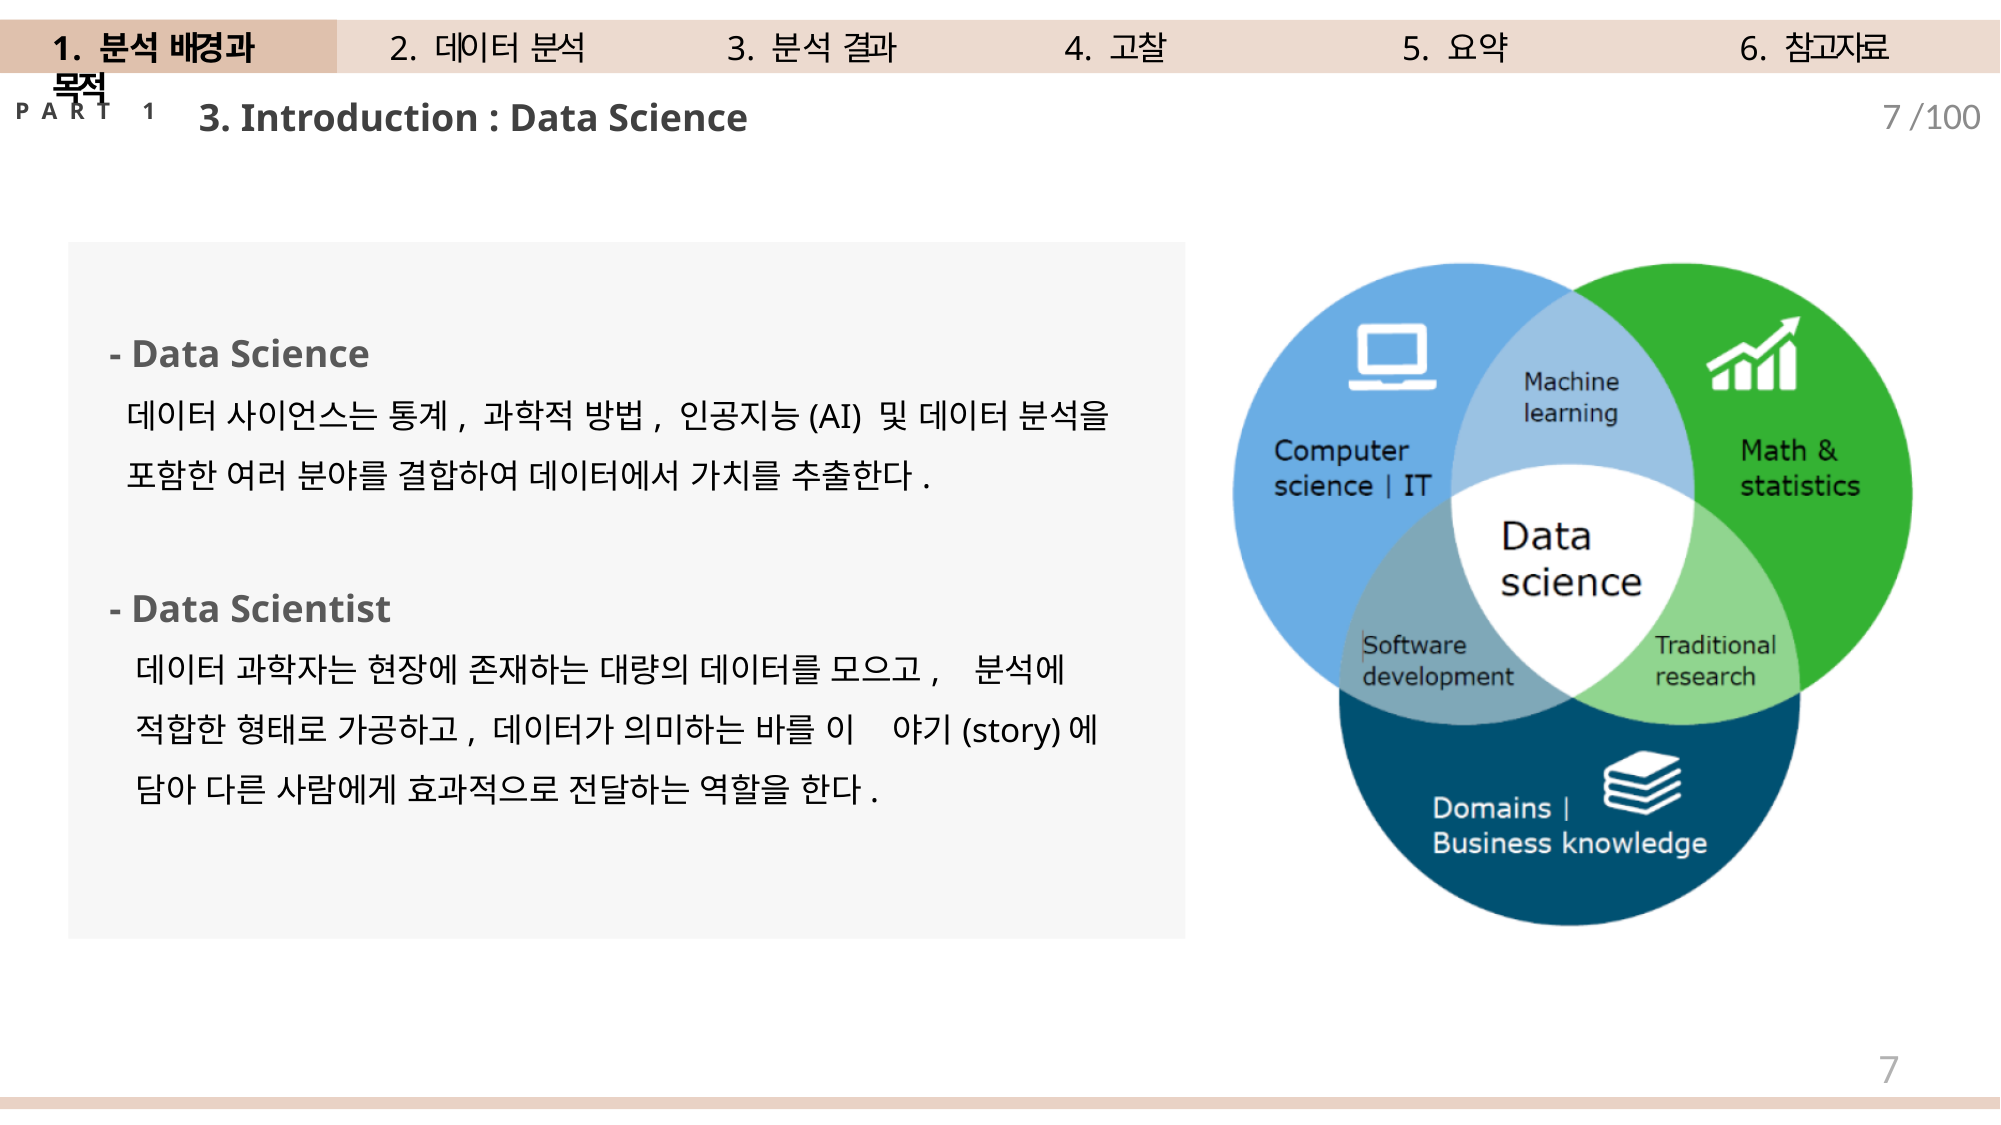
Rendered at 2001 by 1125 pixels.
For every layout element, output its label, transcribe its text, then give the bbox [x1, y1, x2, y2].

text_box 2. 데이터 분석 [387, 25, 648, 68]
text_box 7 /100 [1850, 92, 1982, 182]
picture [1211, 249, 1928, 946]
text_box [68, 242, 1186, 939]
text_box - Data Science 데이터 사이언스는 통계, 과학적 방법, 인공지능(AI) 및 데이터 분석을 포함한 여러 분야를 결합하여 데이터에서 가치를 추출한다. - Data Scientist 데이터 과학자는 현장에 존재하는 대량의 데이터를 모으고, 분석에 적합한 형태로 가공하고, 데이터가 의미하는 바를 이 야기(story)에 담아 다른 사람에게 효과적으로 전달하는 역할을 한다. [94, 299, 1160, 817]
text_box 3. Introduction : Data Science [196, 91, 1803, 139]
text_box [0, 19, 337, 73]
text_box P A R T 1 [12, 94, 157, 124]
text_box 4. 고찰 [1062, 25, 1323, 68]
text_box 1. 분석 배경과 목적 [49, 25, 310, 107]
text_box 5. 요약 [1399, 25, 1660, 68]
text_box 6. 참고자료 [1737, 25, 1998, 68]
slide_number 7 [1440, 1046, 1900, 1092]
text_box 3. 분석 결과 [724, 25, 985, 68]
